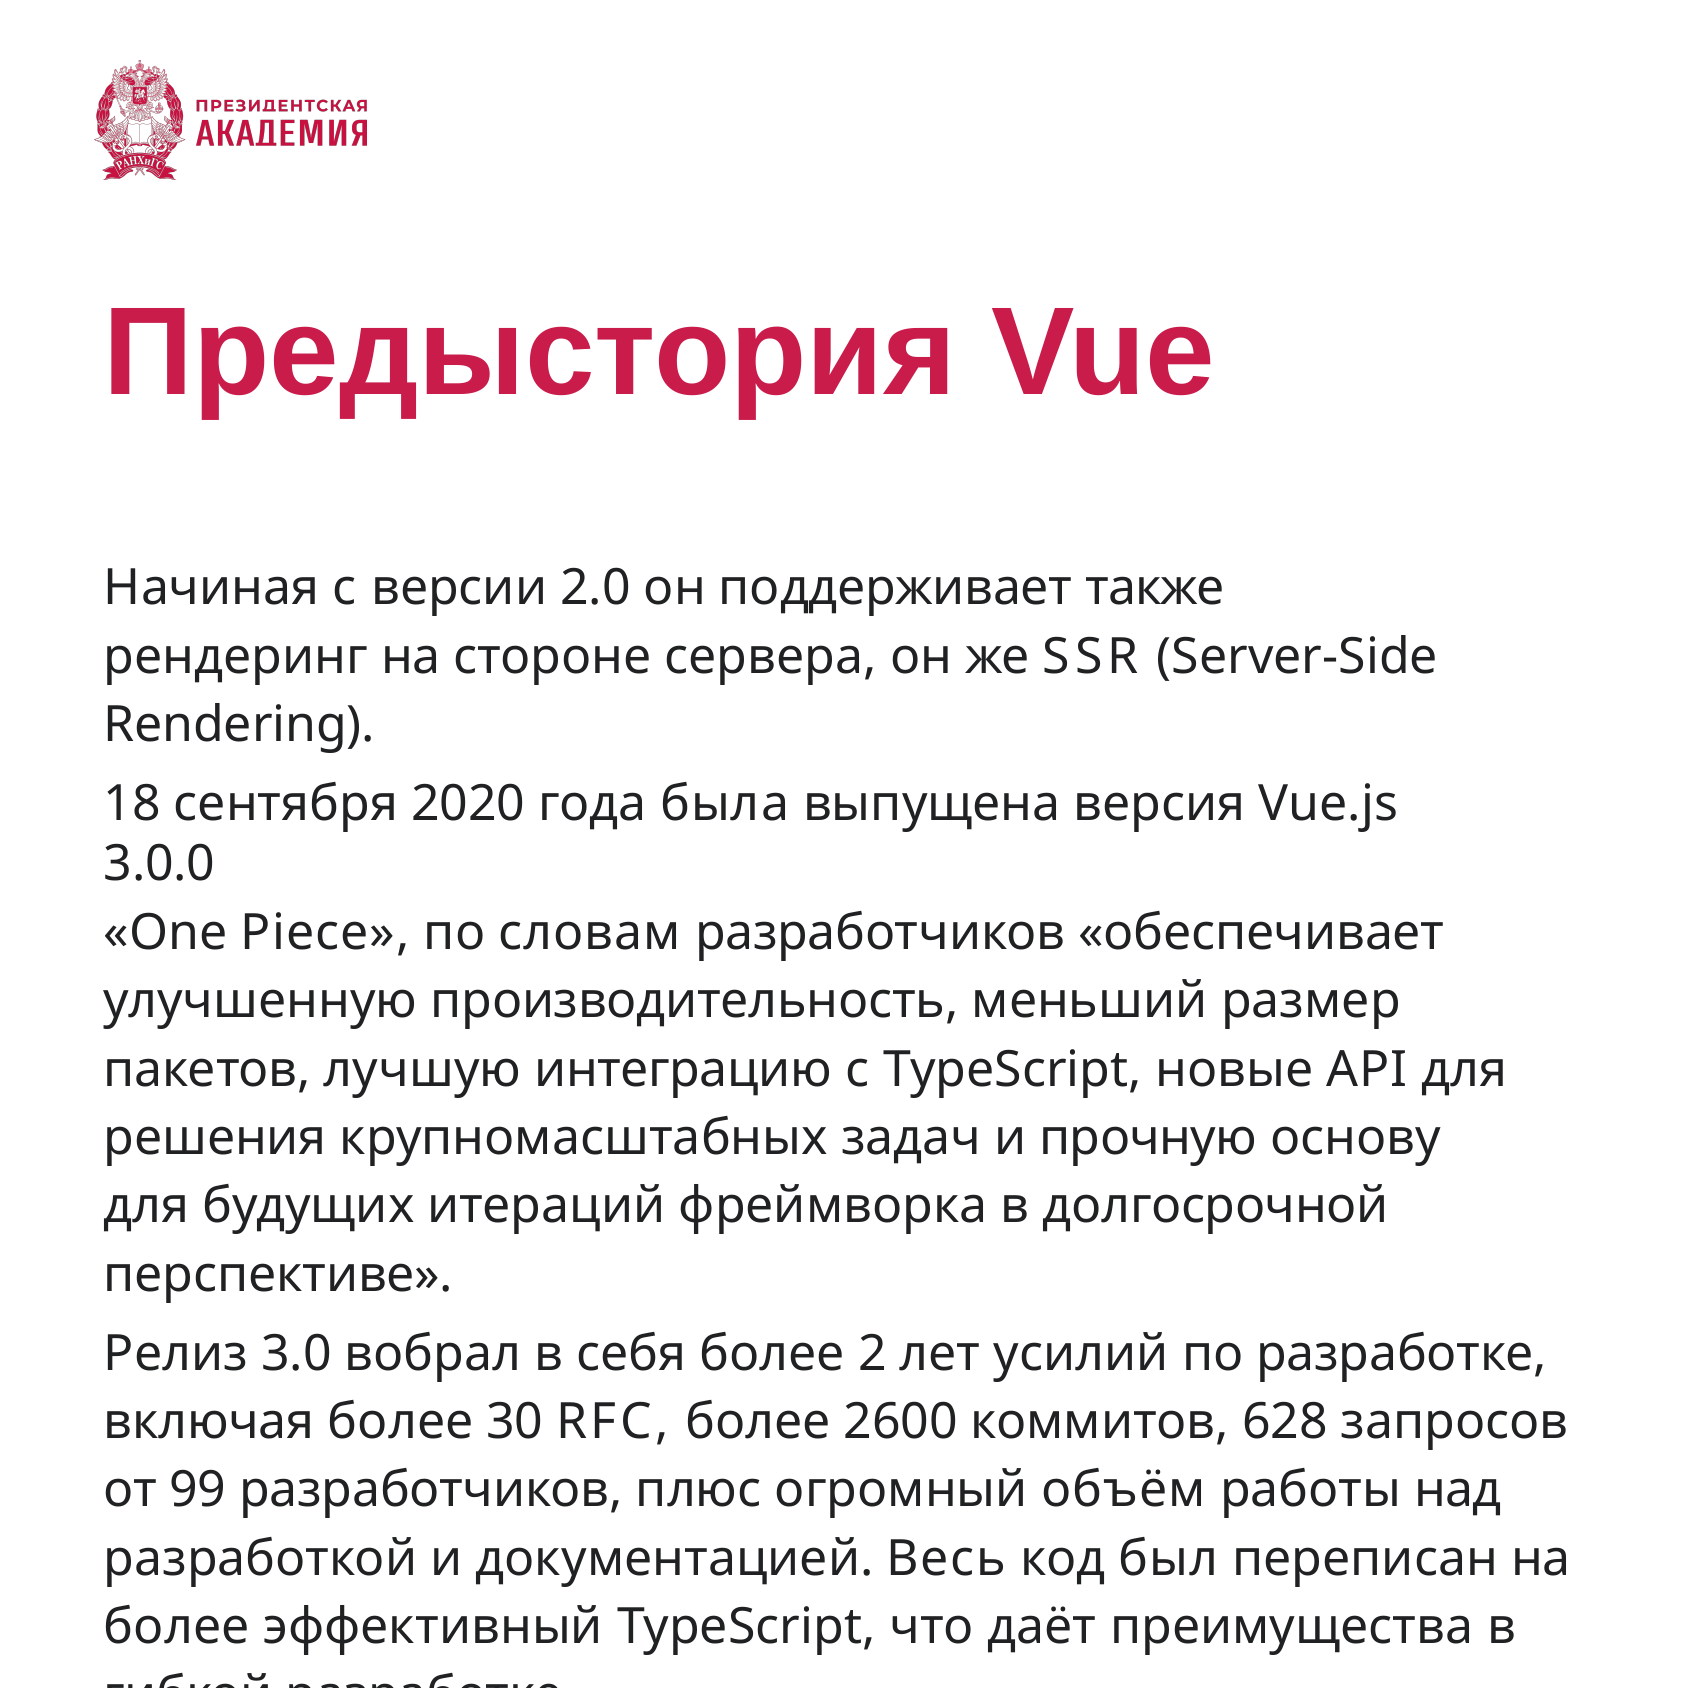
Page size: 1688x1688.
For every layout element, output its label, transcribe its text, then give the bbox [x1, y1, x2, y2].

text_box Начиная с версии 2.0 он поддерживает также рендеринг на стороне сервера, он же SSR (Server-Side Rendering). 18 сентября 2020 года была выпущена версия Vue.js 3.0.0 «One Piece», по словам разработчиков «обеспечивает улучшенную производительность, меньший размер пакетов, лучшую интеграцию с TypeScript, новые API для решения крупномасштабных задач и прочную основу для будущих итераций фреймворка в долгосрочной перспективе». Релиз 3.0 вобрал в себя более 2 лет усилий по разработке, включая более 30 RFC, более 2600 коммитов, 628 запросов от 99 разработчиков, плюс огромный объём работы над разработкой и документацией. Весь код был переписан на более эффективный TypeScript, что даёт преимущества в гибкой разработке. Также представлен новый набор API Composition. [101, 544, 1574, 1688]
picture [93, 60, 367, 181]
title Предыстория Vue [101, 267, 1218, 544]
